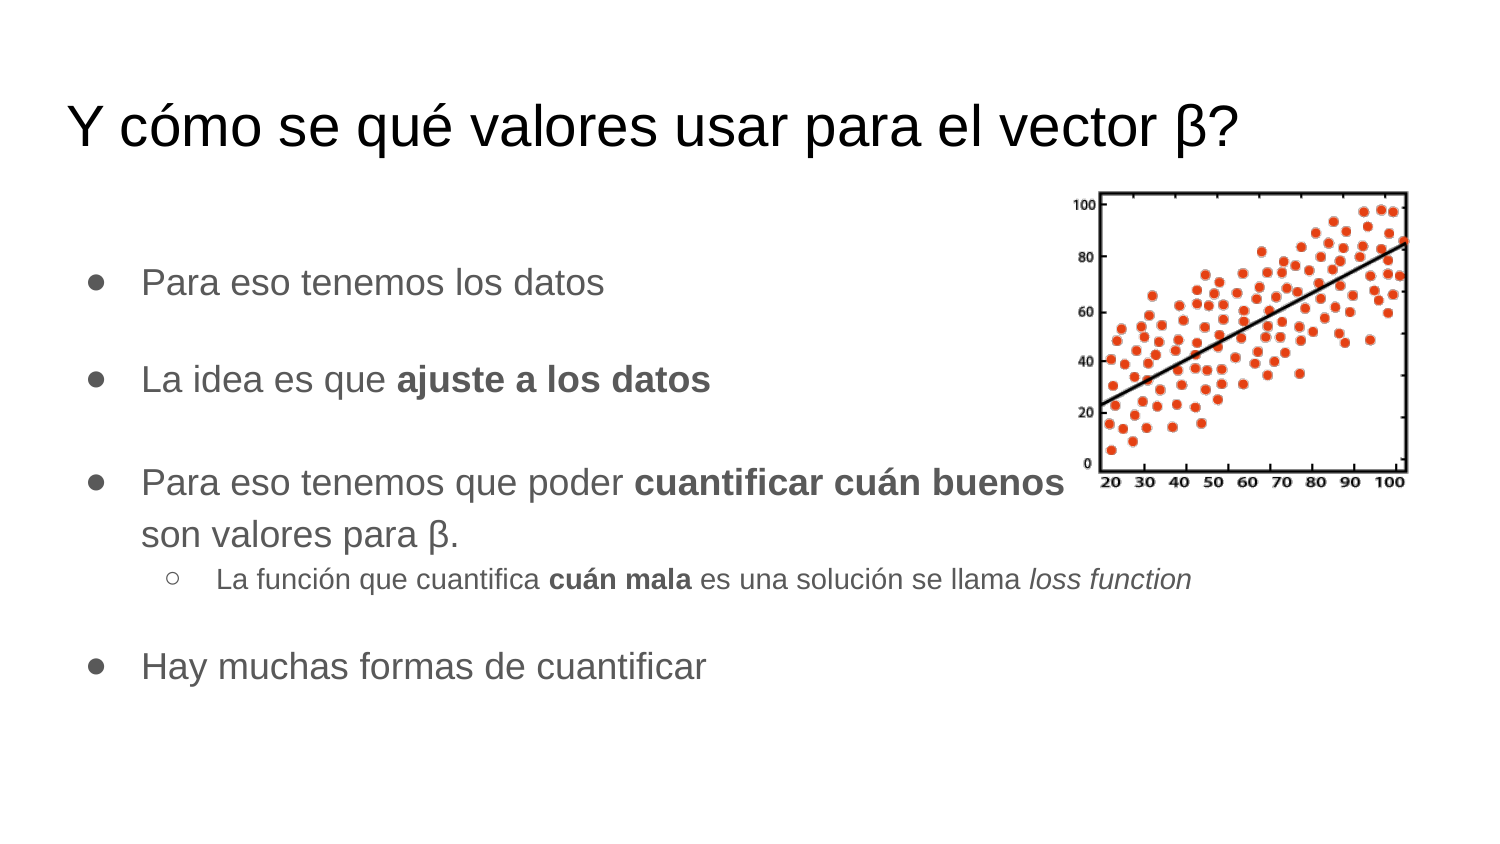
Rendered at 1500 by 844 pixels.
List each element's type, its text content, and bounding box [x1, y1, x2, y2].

list Para eso tenemos los datos La idea es que ajuste a los datos Para eso tenemos que poder cuantificar cuán buenos son valores para β. La función que cuantifica cuán mala es una solución se llama loss function Hay muchas formas de cuantificar [51, 189, 1449, 750]
title Y cómo se qué valores usar para el vector β? [51, 72, 1449, 167]
picture [1072, 188, 1415, 519]
